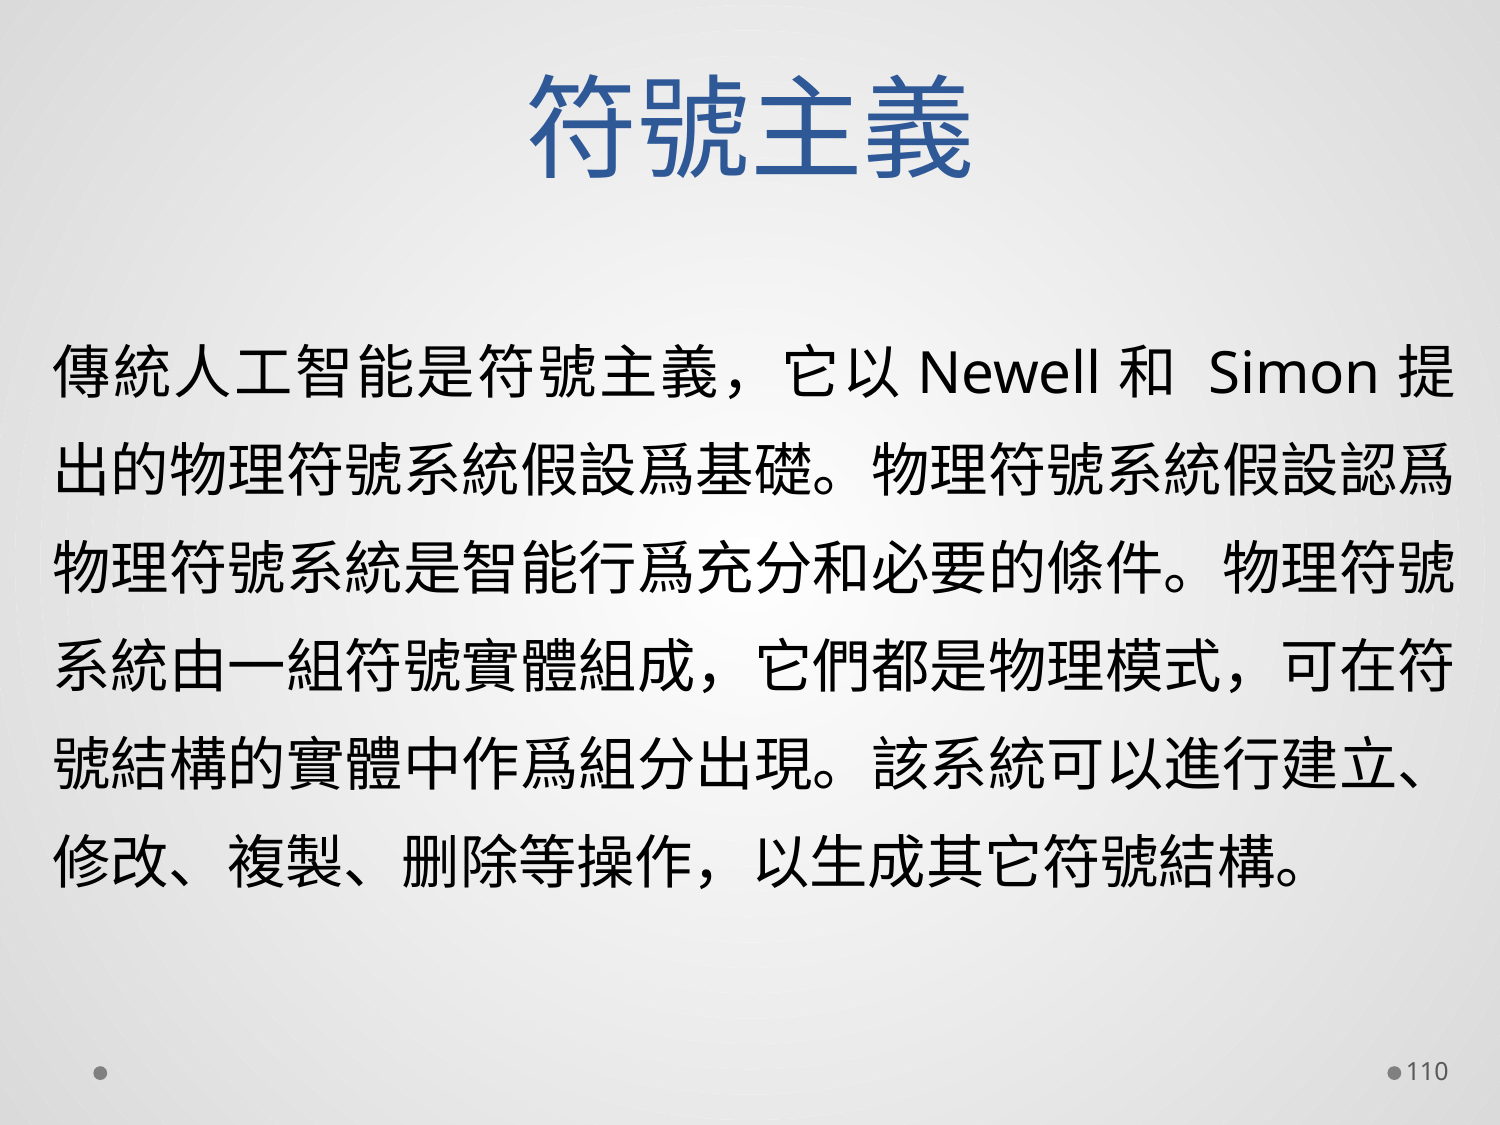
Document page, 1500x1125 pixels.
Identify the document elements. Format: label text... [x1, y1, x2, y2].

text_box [249, 228, 1250, 897]
text_box 傳統人工智能是符號主義，它以Newell和 Simon提出的物理符號系統假設爲基礎。物理符號系統假設認爲物理符號系統是智能行爲充分和必要的條件。物理符號系統由一組符號實體組成，它們都是物理模式，可在符號結構的實體中作爲組分出現。該系統可以進行建立、修改、複製、删除等操作，以生成其它符號結構。 [1250, 299, 1471, 903]
title 符號主義 [75, 0, 1425, 263]
slide_number 110 [1401, 1042, 1494, 1103]
text_box 傳統人工智能是符號主義，它以Newell和 Simon提出的物理符號系統假設爲基礎。物理符號系統假設認爲物理符號系統是智能行爲充分和必要的條件。物理符號系統由一組符號實體組成，它們都是物理模式，可在符號結構的實體中作爲組分出現。該系統可以進行建立、修改、複製、删除等操作，以生成其它符號結構。 [37, 299, 248, 903]
